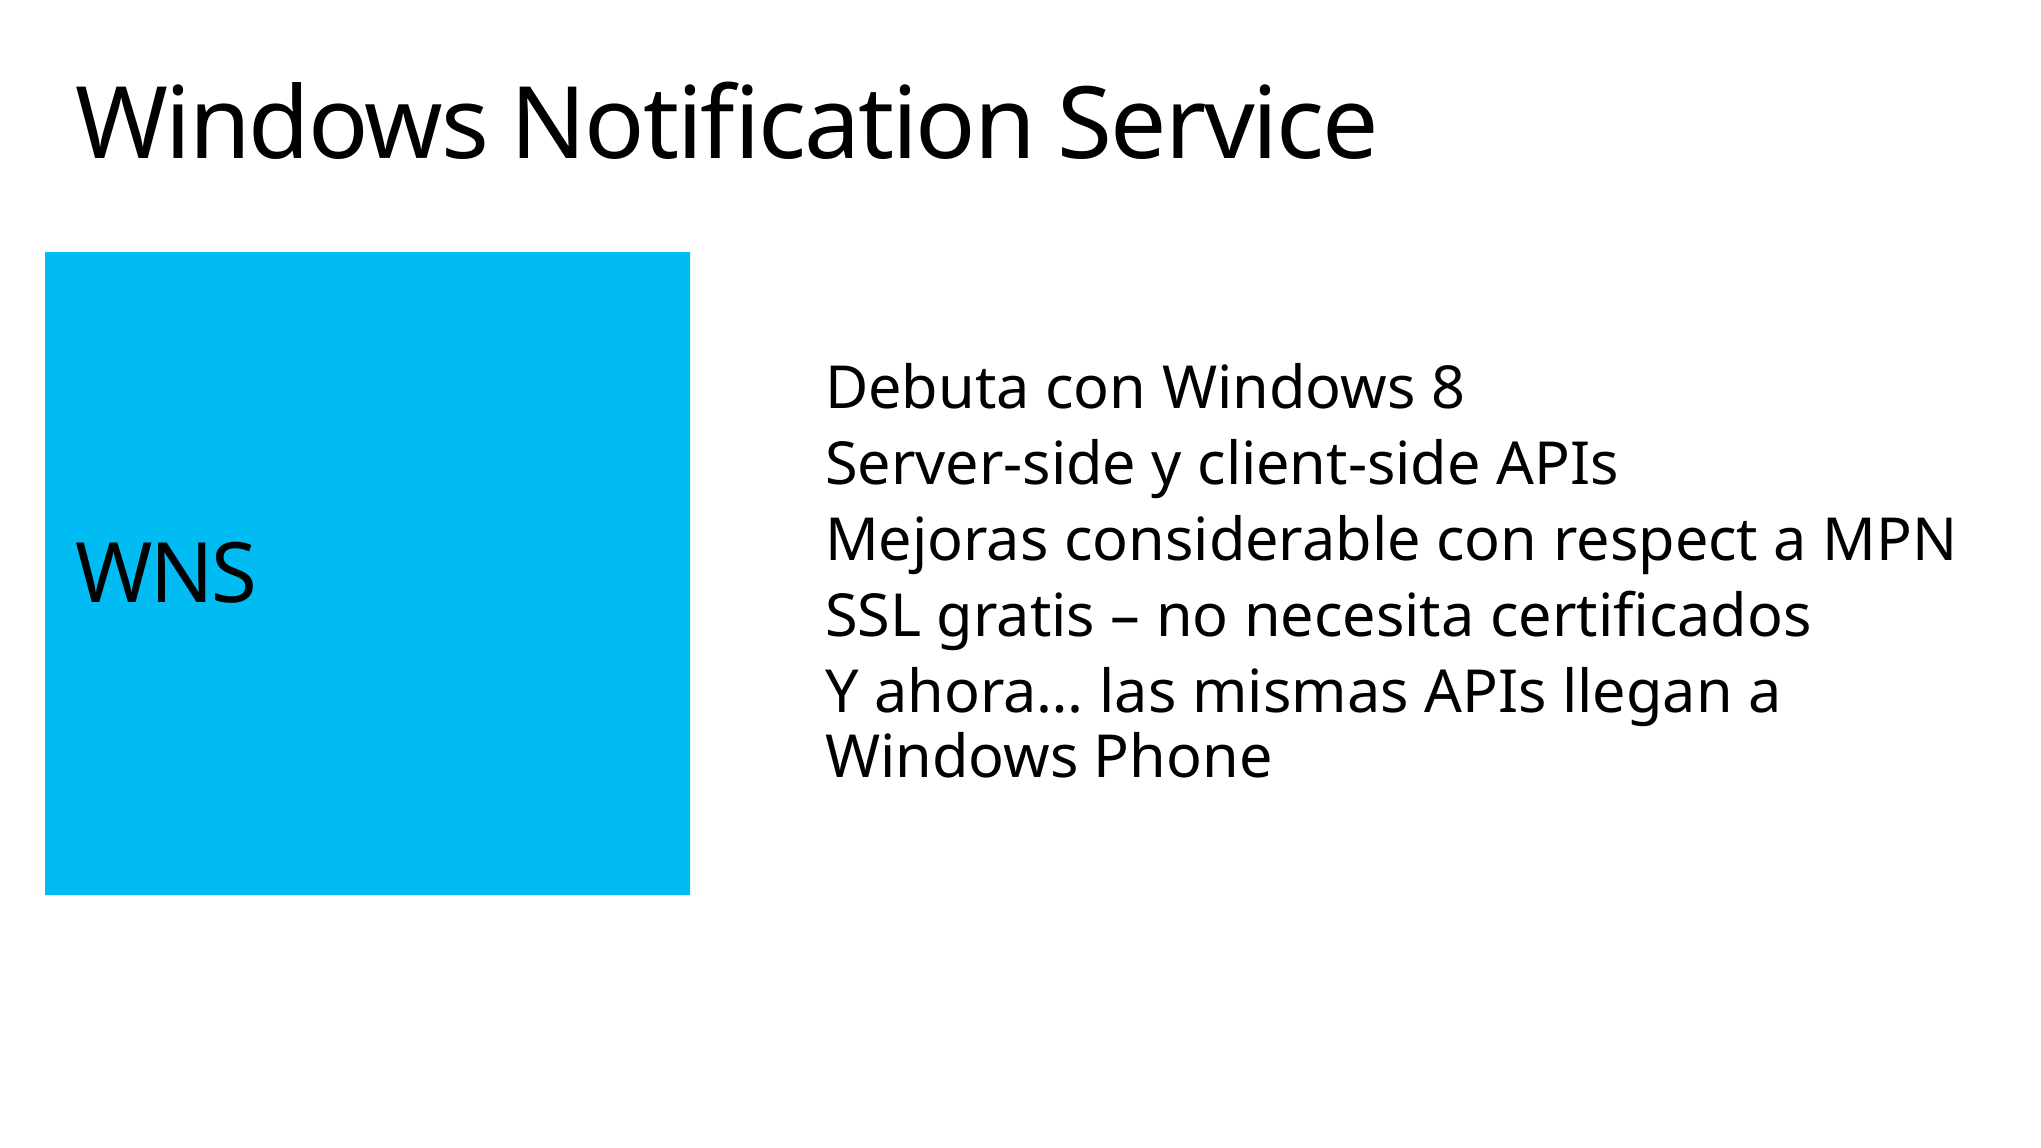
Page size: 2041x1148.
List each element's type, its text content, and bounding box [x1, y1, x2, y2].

list Debuta con Windows 8 Server-side y client-side APIs Mejoras considerable con respect a MPN SSL gratis – no necesita certificados Y ahora… las mismas APIs llegan a Windows Phone [795, 342, 1996, 805]
title WNS [45, 252, 691, 896]
list Windows Notification Service [45, 48, 1996, 199]
